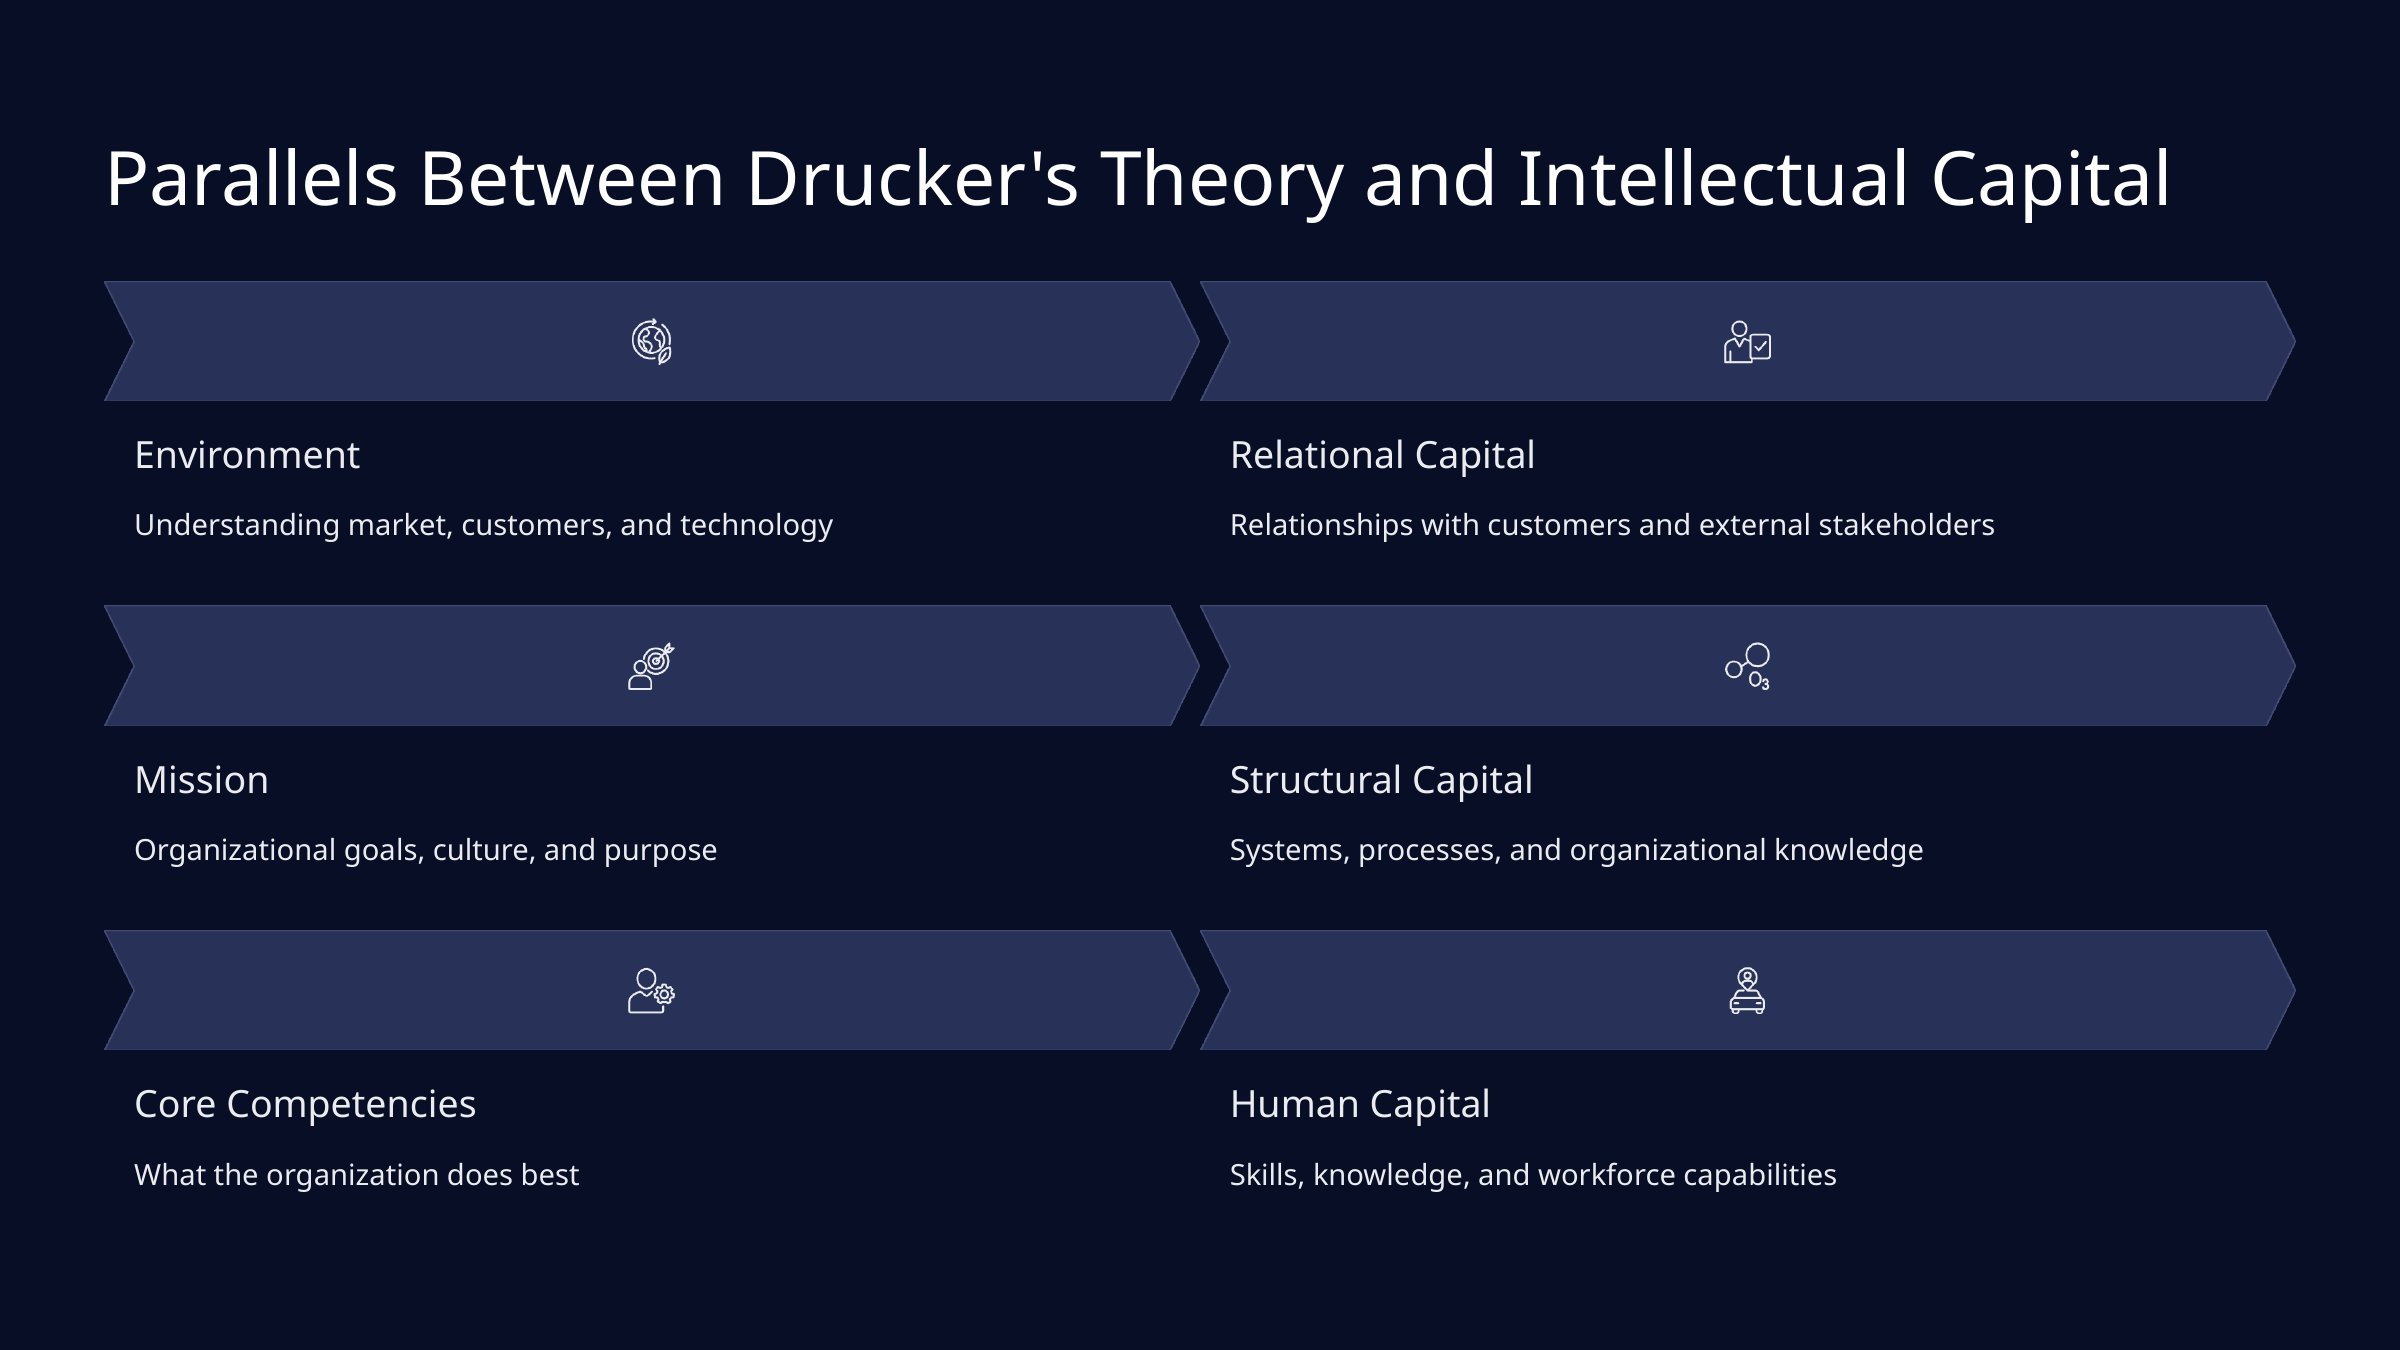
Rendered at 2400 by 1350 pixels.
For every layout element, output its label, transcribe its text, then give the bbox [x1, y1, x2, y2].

text_box Mission [134, 754, 507, 802]
picture [104, 930, 2296, 1050]
text_box Organizational goals, culture, and purpose [134, 819, 1171, 868]
text_box Relational Capital [1229, 430, 1603, 477]
picture [104, 605, 2296, 726]
text_box Understanding market, customers, and technology [134, 494, 1171, 543]
text_box Core Competencies [134, 1079, 507, 1127]
text_box Skills, knowledge, and workforce capabilities [1229, 1144, 2266, 1192]
text_box Structural Capital [1229, 754, 1603, 802]
text_box Environment [134, 430, 507, 477]
picture [104, 281, 2296, 401]
text_box Relationships with customers and external stakeholders [1229, 494, 2266, 543]
text_box Systems, processes, and organizational knowledge [1229, 819, 2266, 868]
text_box What the organization does best [134, 1144, 1171, 1192]
text_box Human Capital [1229, 1079, 1603, 1127]
text_box Parallels Between Drucker's Theory and Intellectual Capital [104, 128, 2219, 222]
